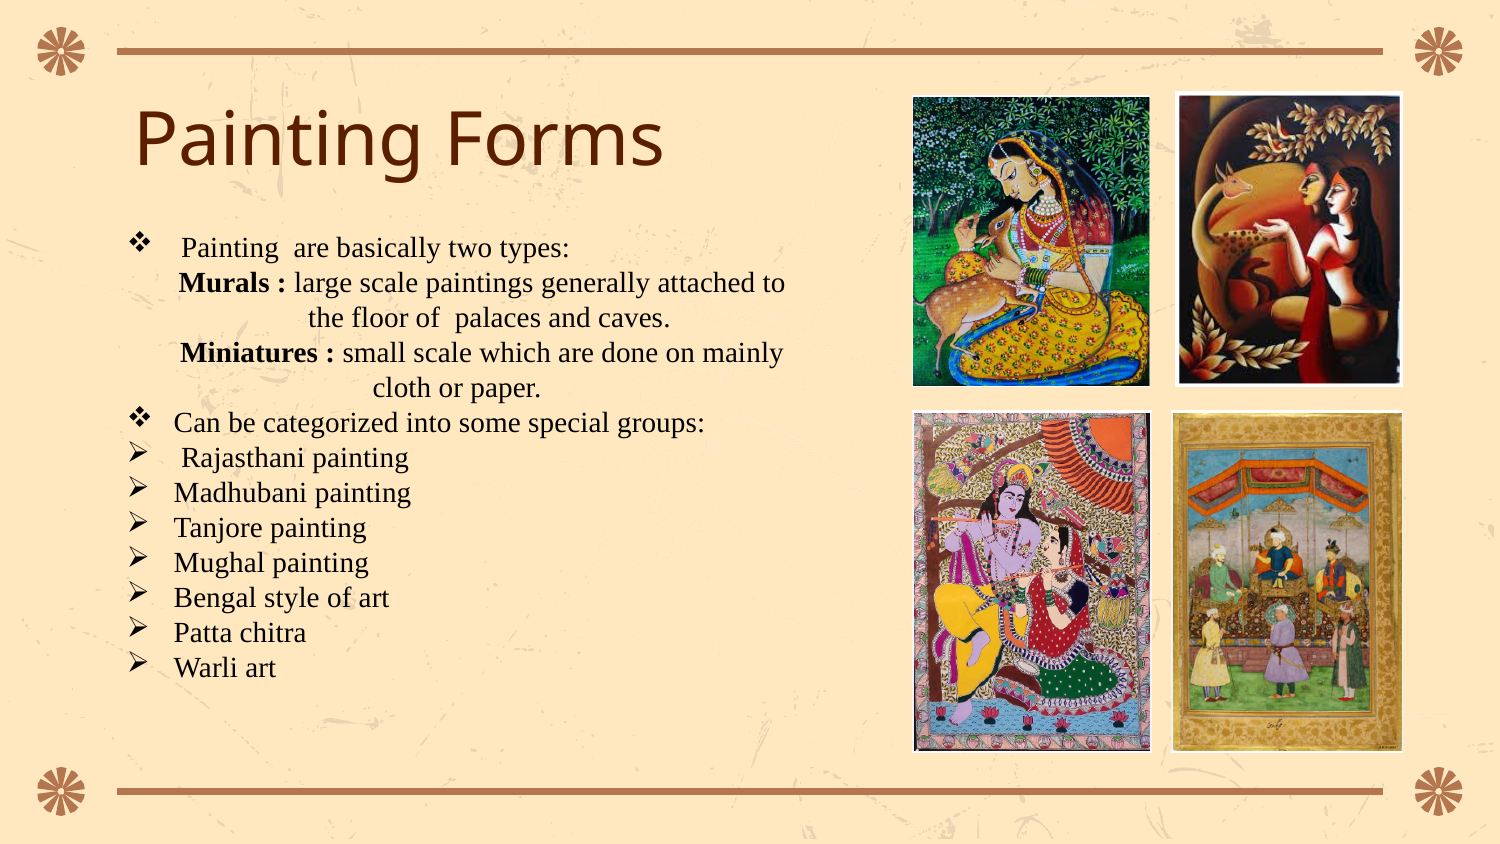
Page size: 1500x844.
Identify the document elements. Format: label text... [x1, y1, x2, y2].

picture [1170, 409, 1403, 753]
title Painting Forms [118, 88, 1382, 183]
picture [912, 409, 1152, 753]
text_box Painting are basically two types: Murals : large scale paintings generally attached to the floor of palaces and caves. Miniatures : small scale which are done on mainly cloth or paper. Can be categorized into some special groups: Rajasthani painting Madhubani painting Tanjore painting Mughal painting Bengal style of art Patta chitra Warli art [112, 220, 809, 726]
picture [1174, 90, 1403, 387]
picture [912, 95, 1151, 387]
